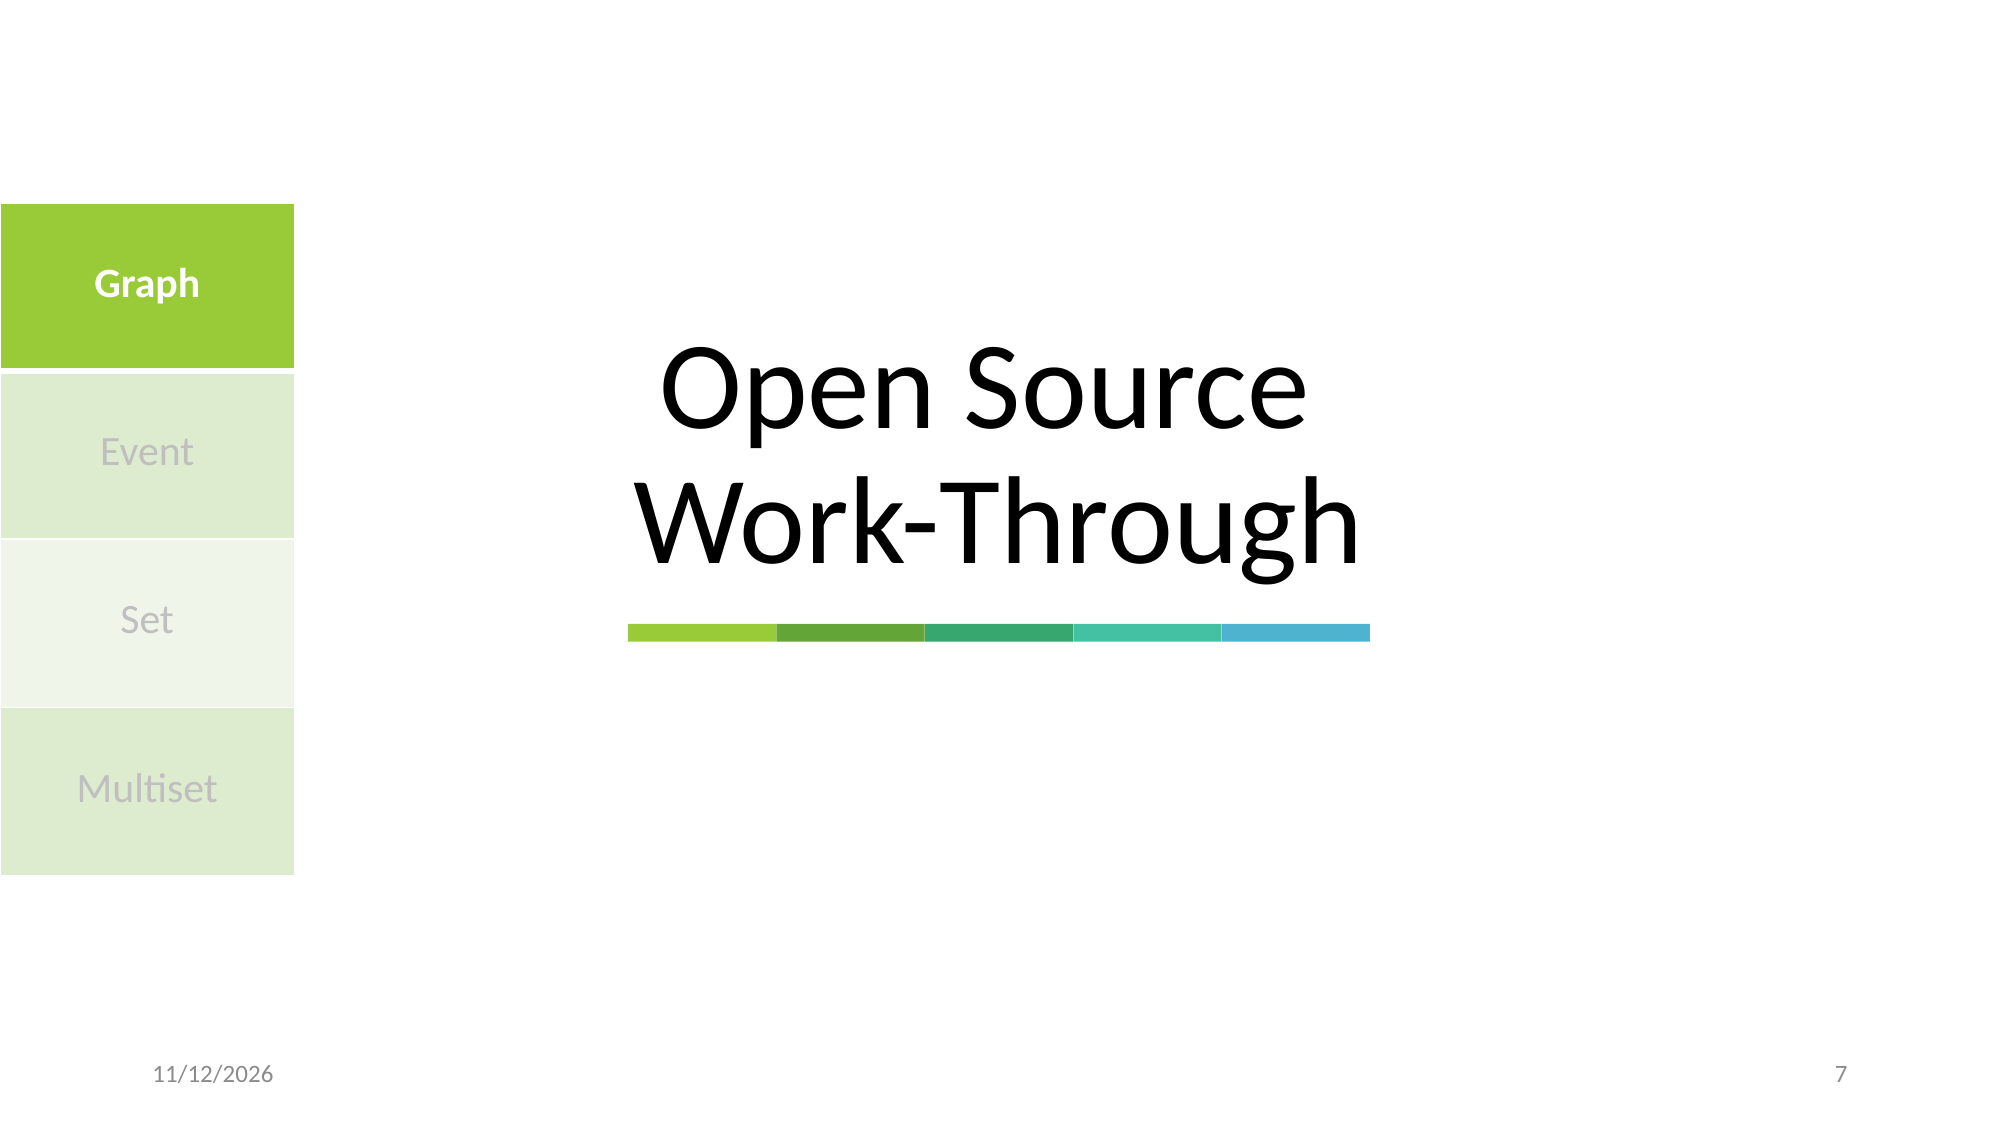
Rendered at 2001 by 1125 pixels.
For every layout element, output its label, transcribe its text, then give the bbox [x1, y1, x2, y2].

table_header Graph [1, 204, 294, 368]
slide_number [137, 1042, 588, 1103]
title Open Source Work-Through [296, 280, 1862, 749]
table_cell Event [1, 374, 294, 538]
slide_number 8 [1412, 1042, 1863, 1103]
table_cell Multiset [1, 708, 294, 875]
table_cell Set [1, 540, 294, 707]
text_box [627, 623, 1370, 642]
